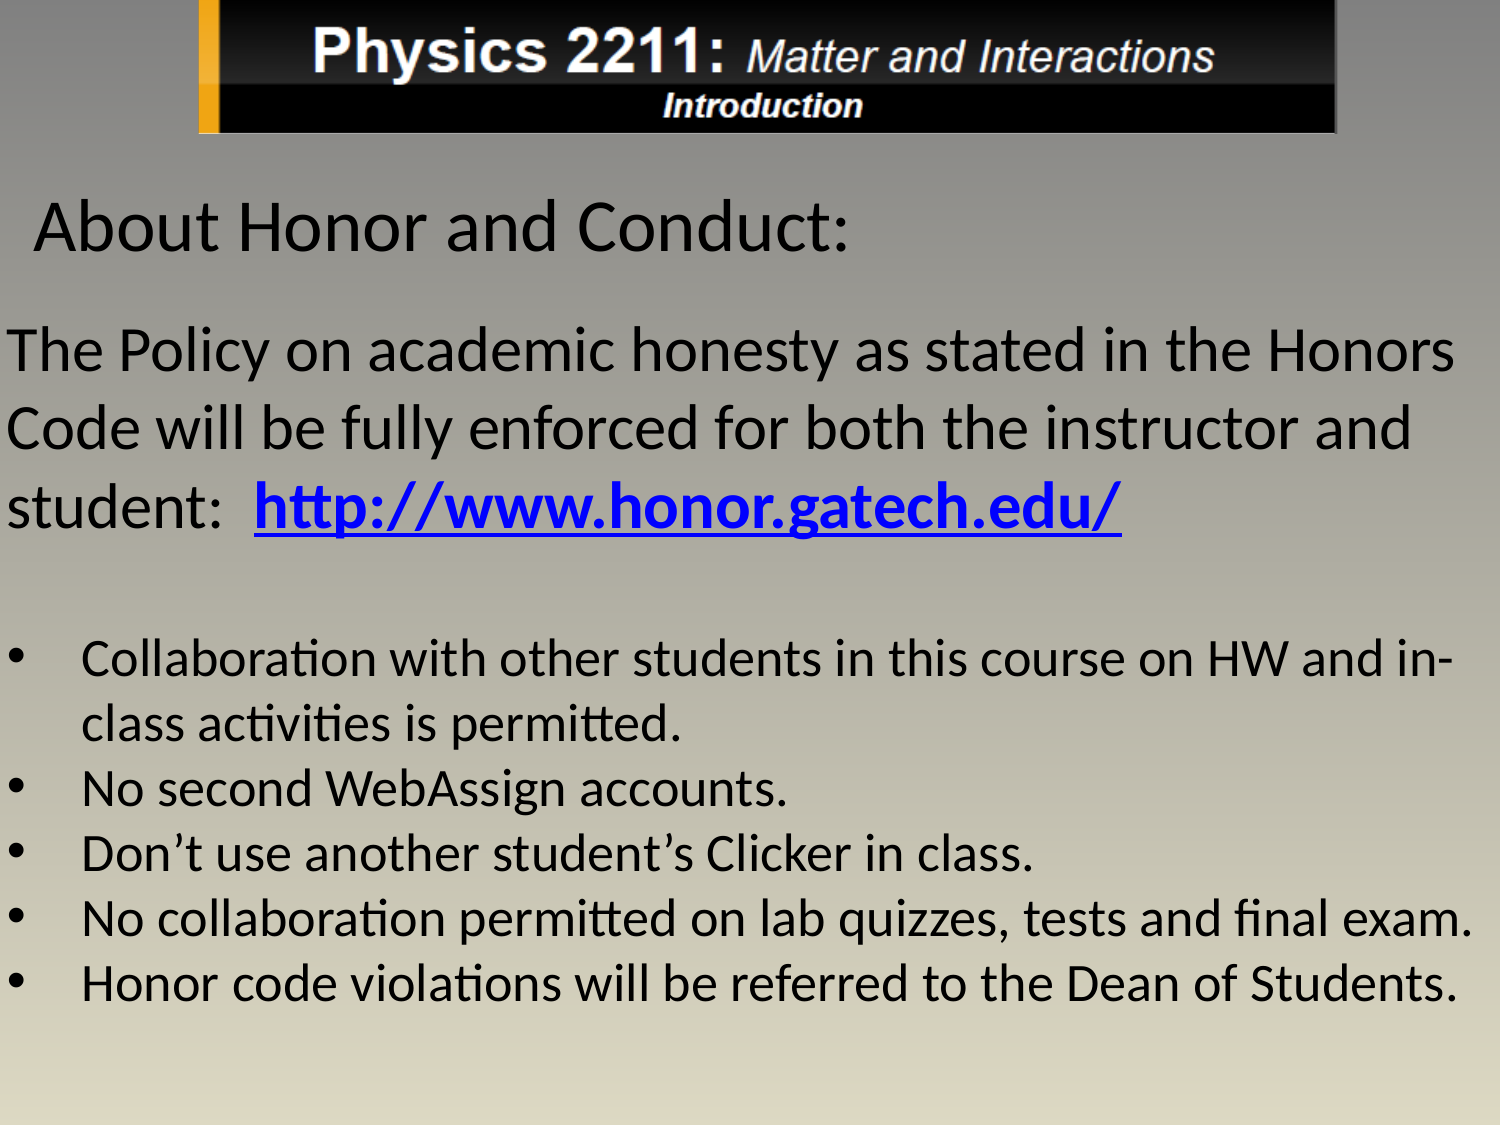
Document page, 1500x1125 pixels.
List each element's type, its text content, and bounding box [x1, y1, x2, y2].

text_box The Policy on academic honesty as stated in the Honors Code will be fully enforced for both the instructor and student: http://www.honor.gatech.edu/ Collaboration with other students in this course on HW and in-class activities is permitted. No second WebAssign accounts. Don’t use another student’s Clicker in class. No collaboration permitted on lab quizzes, tests and final exam. Honor code violations will be referred to the Dean of Students. [0, 299, 1500, 1085]
picture [197, 0, 1338, 134]
text_box About Honor and Conduct: [18, 168, 1500, 274]
